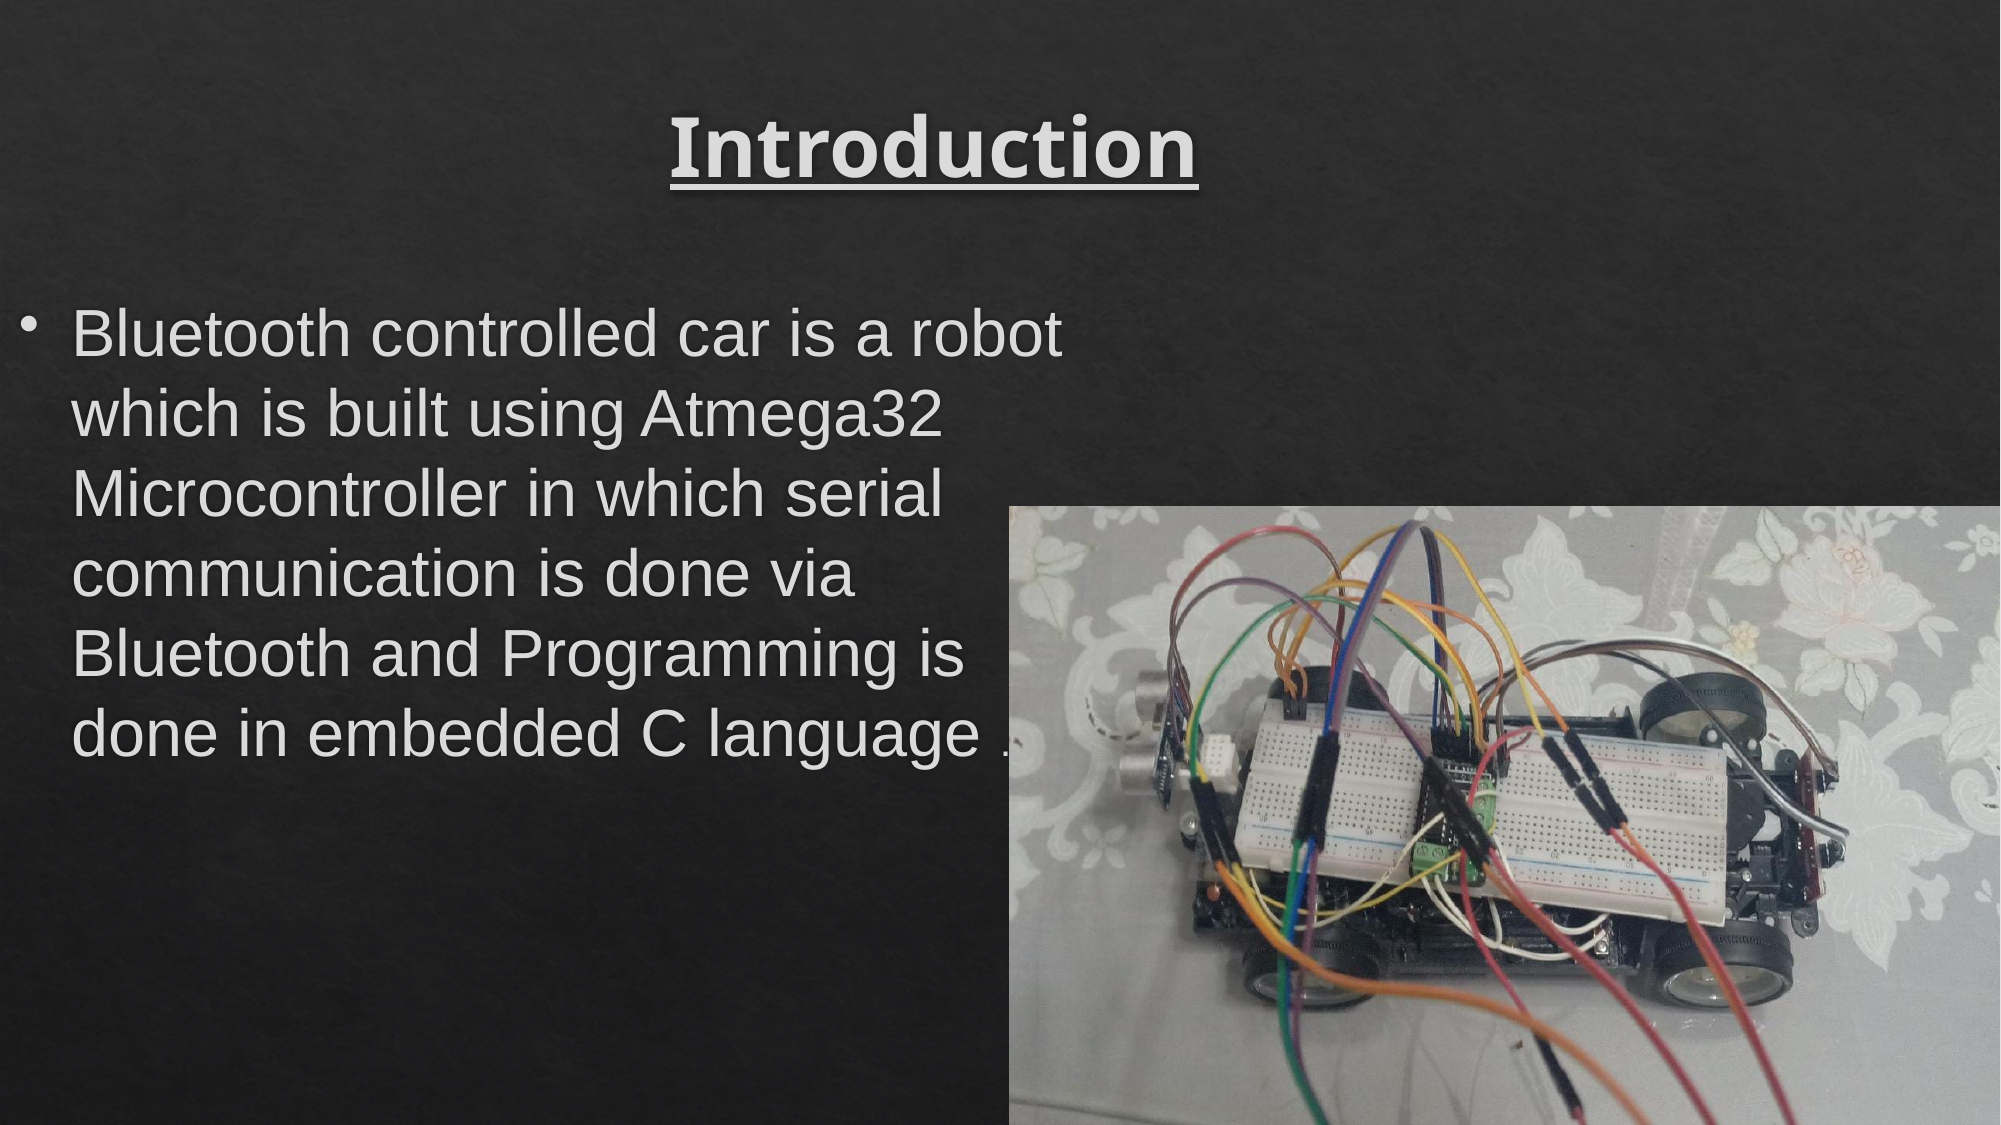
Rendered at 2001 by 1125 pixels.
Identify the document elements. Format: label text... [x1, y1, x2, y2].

list Bluetooth controlled car is a robot which is built using Atmega32 Microcontroller in which serial communication is done via Bluetooth and Programming is done in embedded C language . [0, 282, 1081, 1101]
title Introduction [147, 37, 1723, 251]
picture [1009, 506, 2000, 1125]
